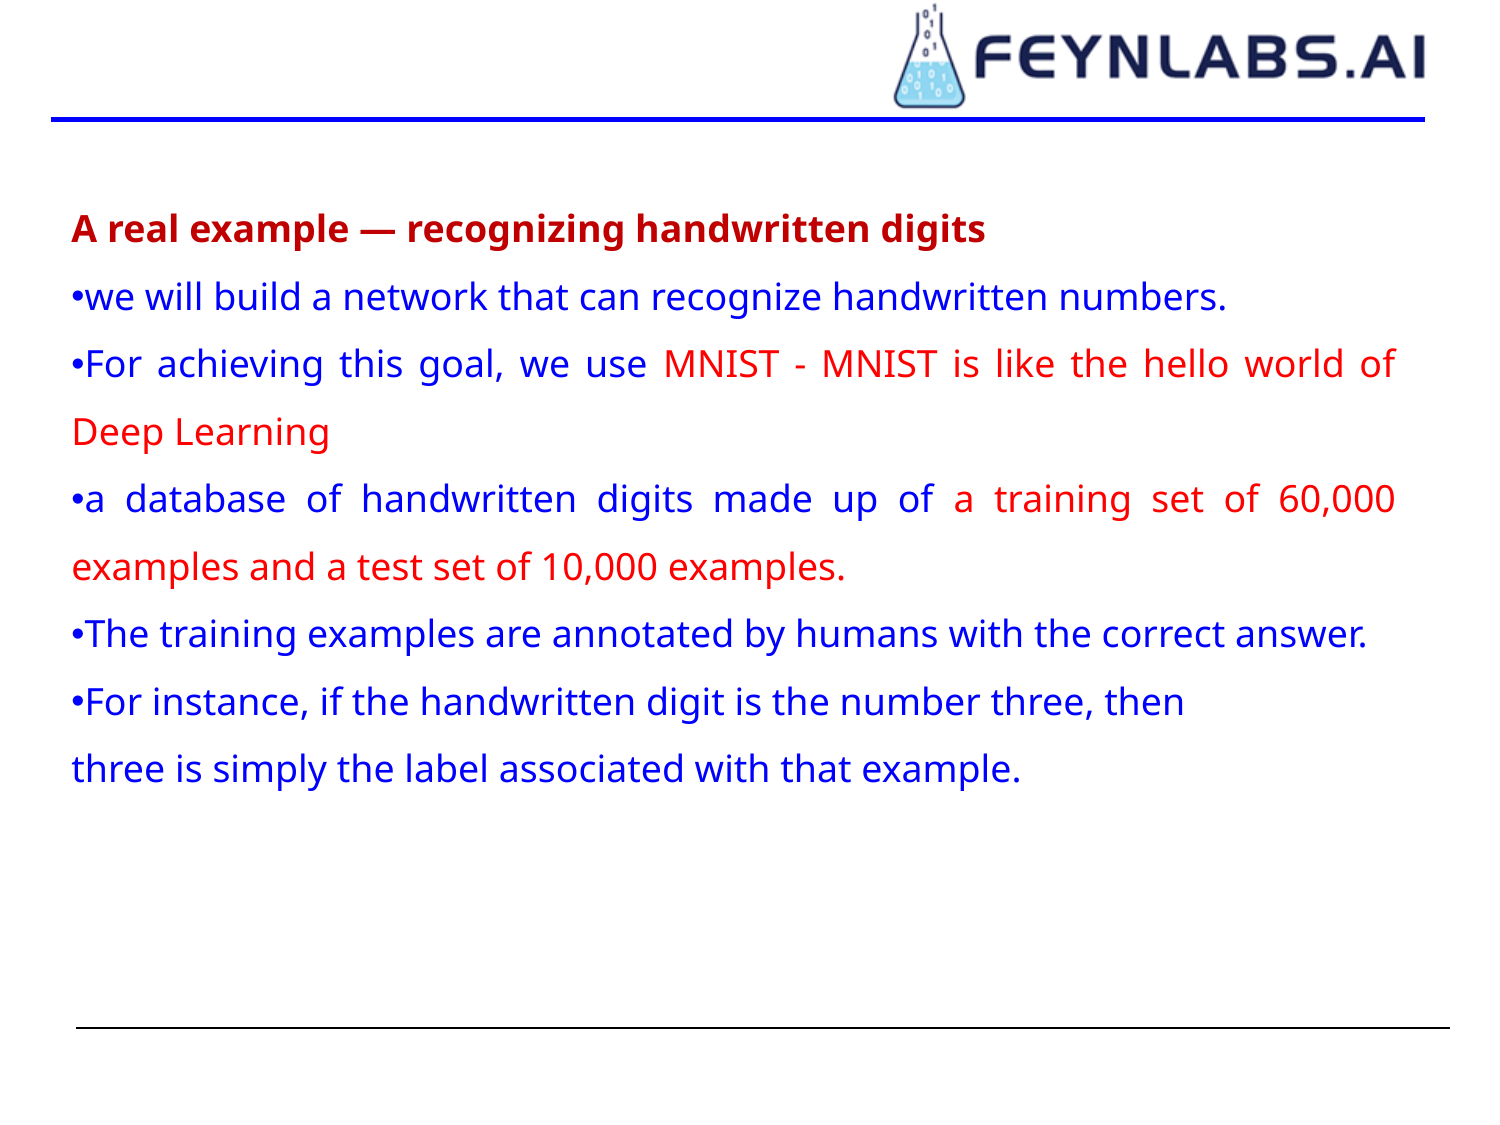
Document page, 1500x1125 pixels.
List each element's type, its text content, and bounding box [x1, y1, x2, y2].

picture [888, 0, 1434, 113]
text_box A real example — recognizing handwritten digits we will build a network that can recognize handwritten numbers. For achieving this goal, we use MNIST - MNIST is like the hello world of Deep Learning a database of handwritten digits made up of a training set of 60,000 examples and a test set of 10,000 examples. The training examples are annotated by humans with the correct answer. For instance, if the handwritten digit is the number three, then three is simply the label associated with that example. [56, 175, 1412, 798]
